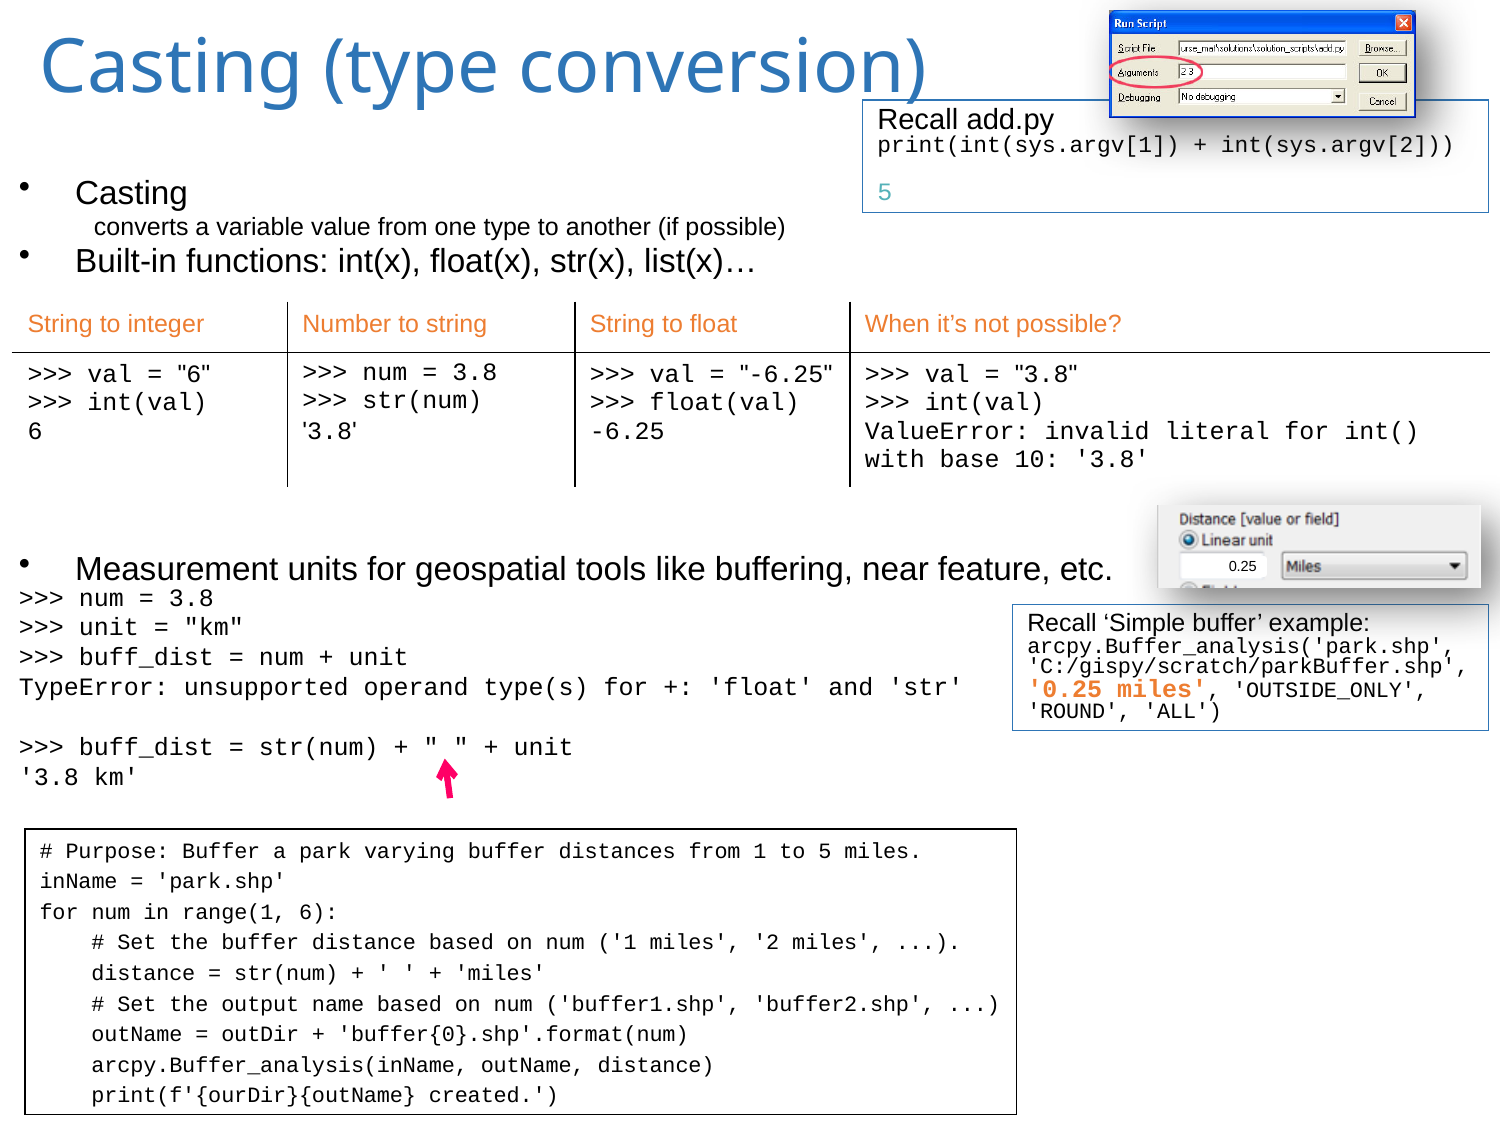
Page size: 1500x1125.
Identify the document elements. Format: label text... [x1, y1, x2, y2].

table_header Number to string [288, 303, 574, 352]
text_box Recall ‘Simple buffer’ example: arcpy.Buffer_analysis('park.shp', 'C:/gispy/scratch/parkBuffer.shp', '0.25 miles', 'OUTSIDE_ONLY', 'ROUND', 'ALL') [1012, 604, 1489, 731]
table_cell >>> val = "3.8" >>> int(val) ValueError: invalid literal for int() with base 10: '3.8' [851, 353, 1488, 487]
list Casting converts a variable value from one type to another (if possible) Built-in functions: int(x), float(x), str(x), list(x)… Measurement units for geospatial tools like buffering, near feature, etc. >>> num = 3.8 >>> unit = "km" >>> buff_dist = num + unit TypeError: unsupported operand type(s) for +: 'float' and 'str' >>> buff_dist = str(num) + " " + unit '3.8 km' [3, 125, 1429, 813]
title Casting (type conversion) [24, 24, 1098, 100]
table_header When it’s not possible? [851, 303, 1488, 352]
picture [1108, 10, 1417, 118]
table_header String to float [576, 303, 849, 352]
table_header String to integer [13, 303, 287, 352]
text_box # Purpose: Buffer a park varying buffer distances from 1 to 5 miles. inName = 'park.shp' for num in range(1, 6): # Set the buffer distance based on num ('1 miles', '2 miles', ...). distance = str(num) + ' ' + 'miles' # Set the output name based on num ('buffer1.shp', 'buffer2.shp', ...) outName = outDir + 'buffer{0}.shp'.format(num) arcpy.Buffer_analysis(inName, outName, distance) print(f'{ourDir}{outName} created.') [24, 828, 1017, 1115]
table_cell >>> num = 3.8 >>> str(num) '3.8' [288, 353, 574, 487]
table_cell >>> val = "-6.25" >>> float(val) -6.25 [576, 353, 849, 487]
text_box Recall add.py print(int(sys.argv[1]) + int(sys.argv[2])) 5 [862, 99, 1489, 213]
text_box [444, 758, 451, 799]
table_cell >>> val = "6" >>> int(val) 6 [13, 353, 287, 487]
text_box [1156, 504, 1481, 589]
